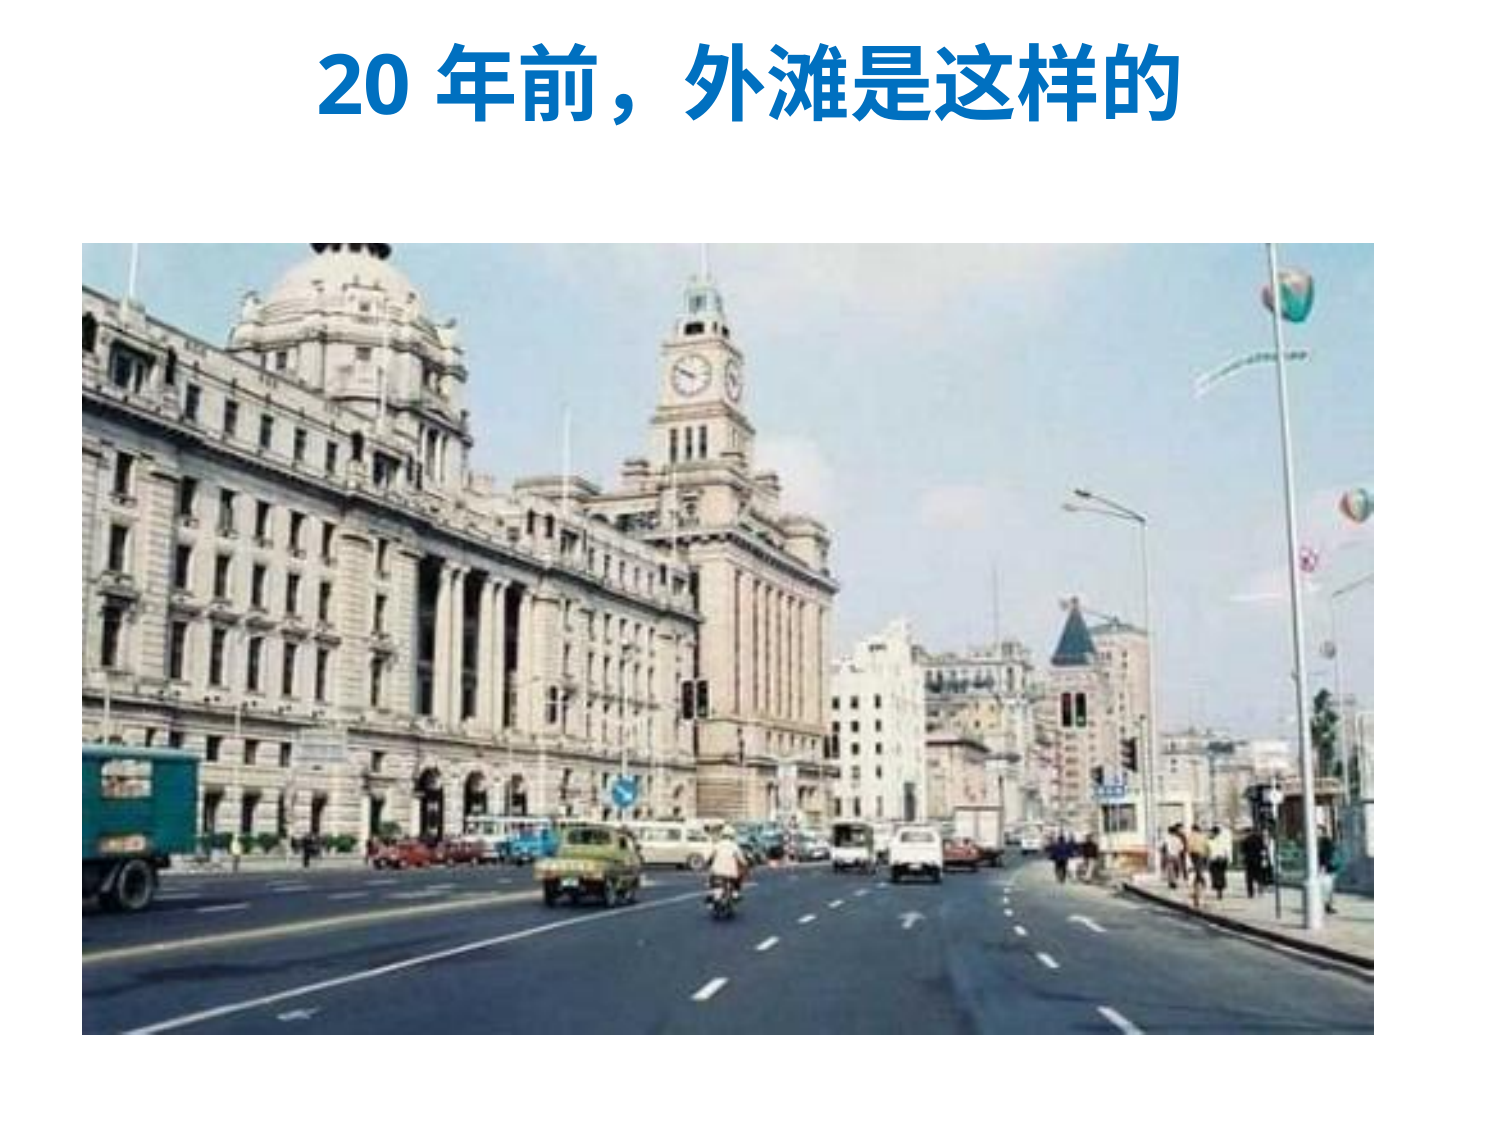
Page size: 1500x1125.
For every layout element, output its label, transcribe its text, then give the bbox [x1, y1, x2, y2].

picture [81, 243, 1374, 1036]
text_box 20年前，外滩是这样的 [74, 0, 1425, 173]
